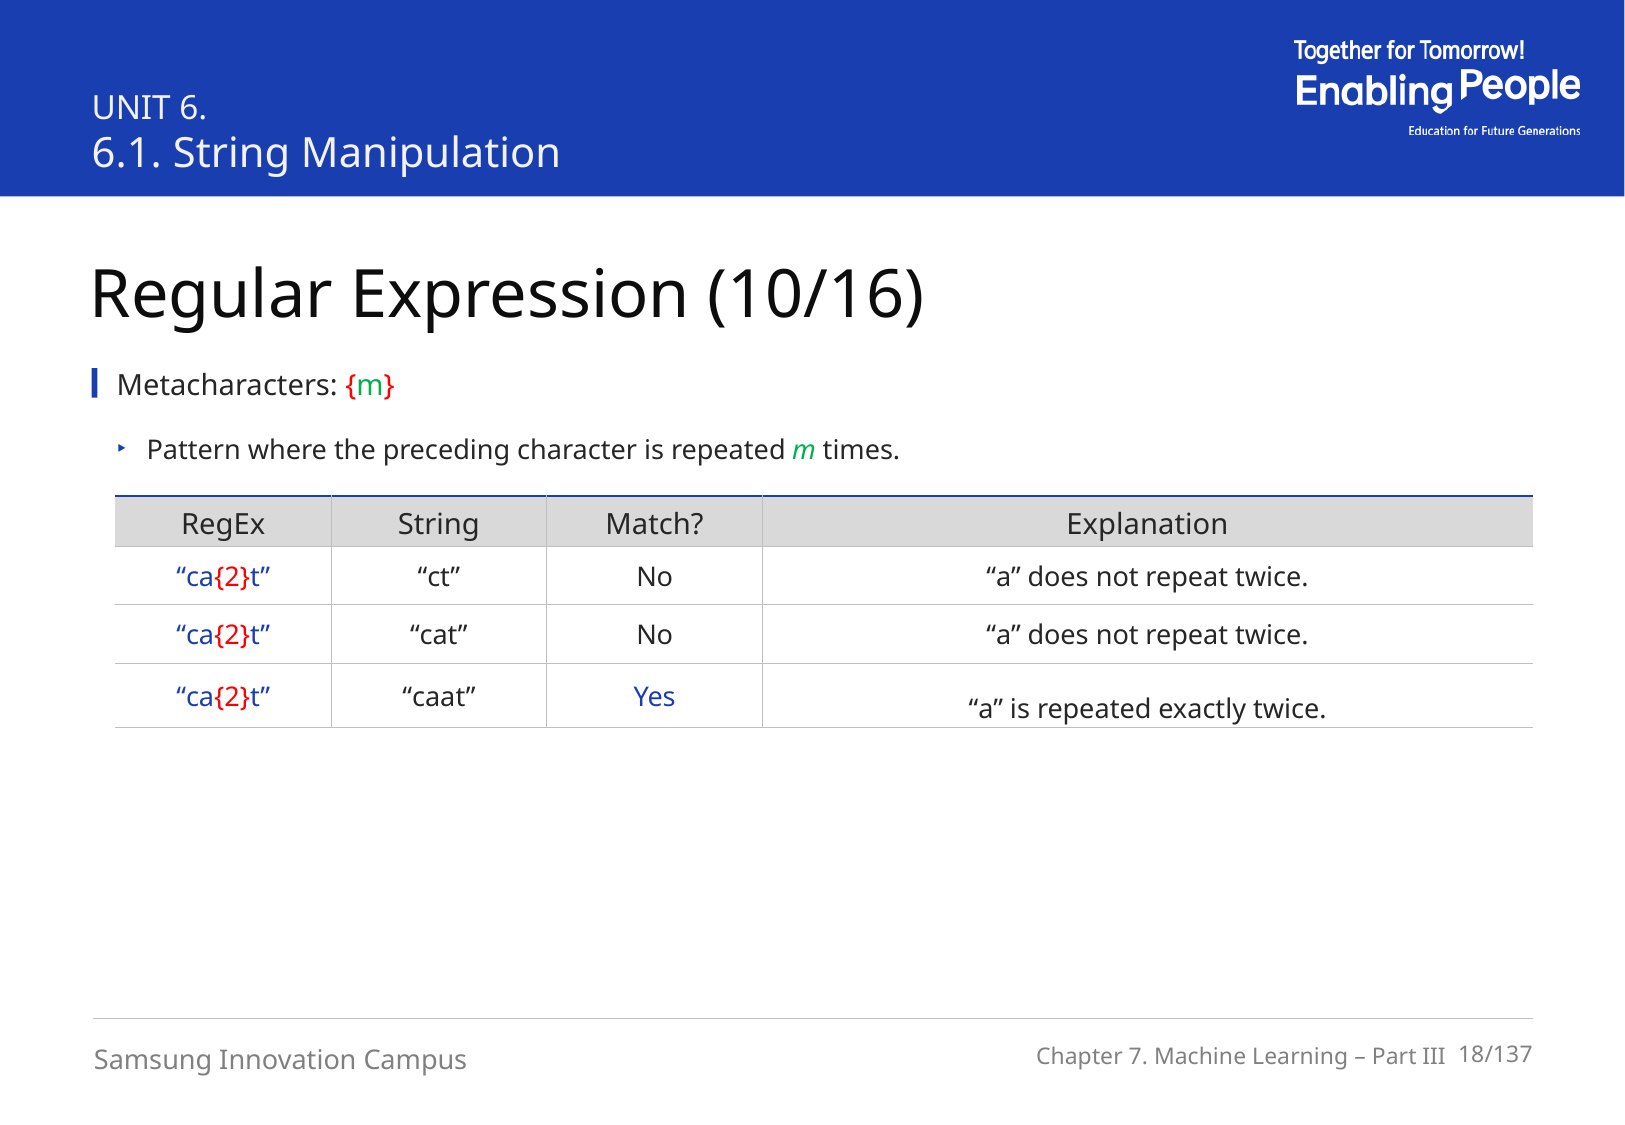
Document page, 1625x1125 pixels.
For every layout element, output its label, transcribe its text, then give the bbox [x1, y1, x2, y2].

table_cell “a” does not repeat twice. [763, 547, 1533, 604]
table_header RegEx [115, 497, 331, 546]
text_box Regular Expression (10/16) [89, 250, 1534, 332]
table_cell “a” is repeated exactly twice. [763, 664, 1533, 727]
table_cell “a” does not repeat twice. [763, 605, 1533, 663]
table_cell “ca{2}t” [115, 605, 331, 663]
text_box Pattern where the preceding character is repeated m times. [116, 419, 1534, 478]
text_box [91, 366, 1533, 402]
table_cell “caat” [332, 664, 546, 727]
table_header Explanation [763, 497, 1533, 546]
table_cell “ca{2}t” [115, 547, 331, 604]
picture [1294, 40, 1580, 135]
table_header Match? [547, 497, 762, 546]
table_cell No [547, 547, 762, 604]
table_cell Yes [547, 664, 762, 727]
table_cell No [547, 605, 762, 663]
table_cell “cat” [332, 605, 546, 663]
table_cell “ca{2}t” [115, 664, 331, 727]
table_cell “ct” [332, 547, 546, 604]
text_box UNIT 6. 6.1. String Manipulation [91, 85, 1048, 177]
table_header String [332, 497, 546, 546]
